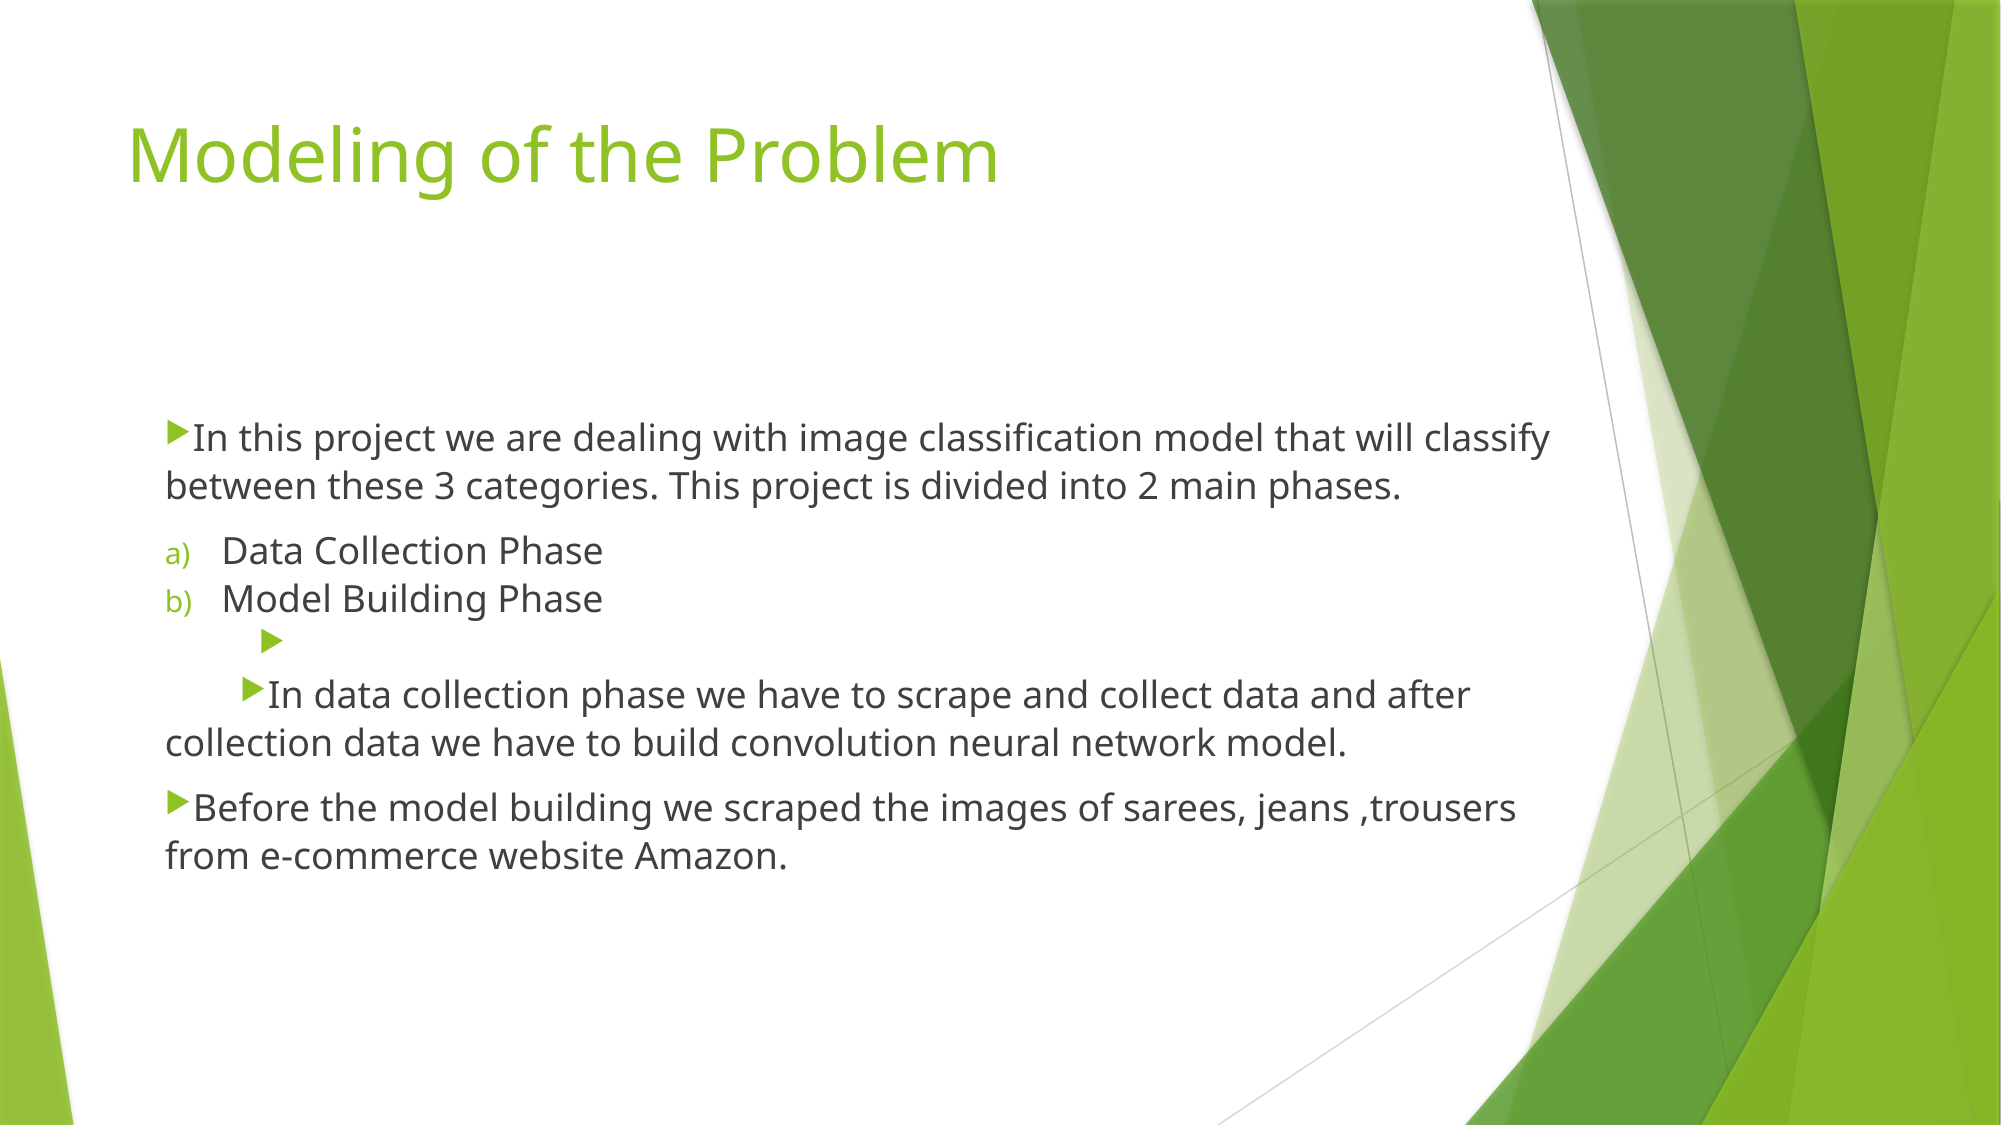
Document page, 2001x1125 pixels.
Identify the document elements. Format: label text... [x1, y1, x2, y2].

title Modeling of the Problem [111, 99, 1522, 317]
list In this project we are dealing with image classification model that will classify between these 3 categories. This project is divided into 2 main phases. Data Collection Phase Model Building Phase In data collection phase we have to scrape and collect data and after collection data we have to build convolution neural network model. Before the model building we scraped the images of sarees, jeans ,trousers from e-commerce website Amazon. [149, 403, 1578, 950]
